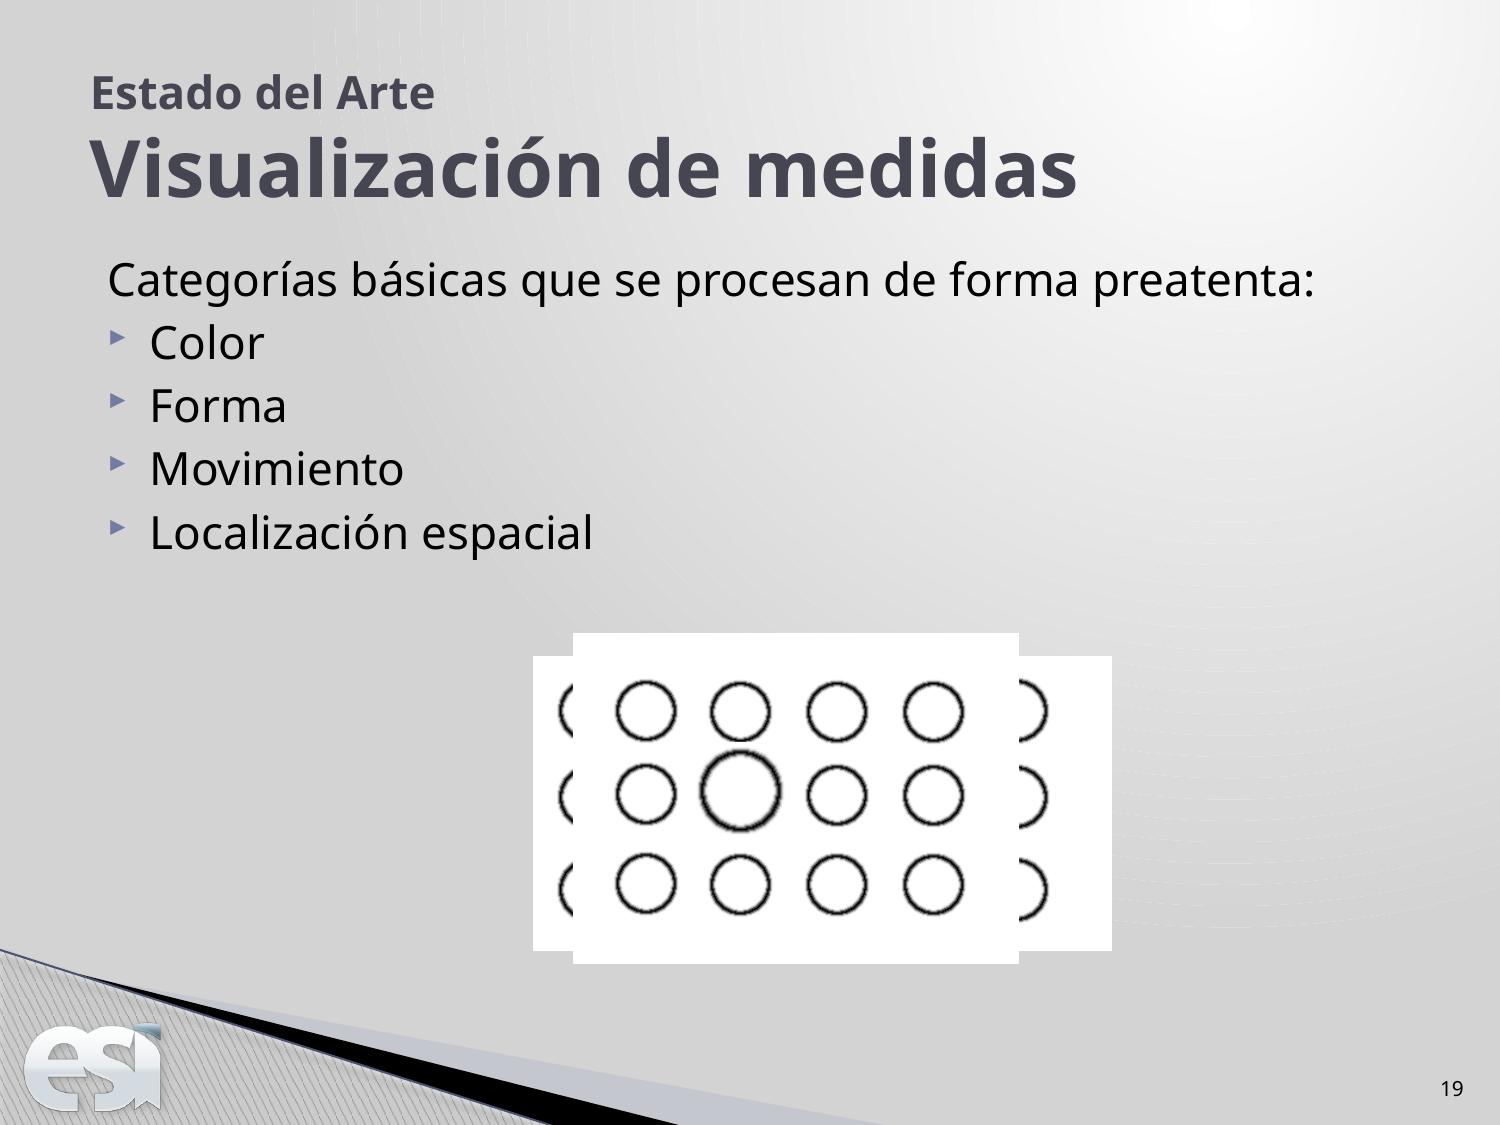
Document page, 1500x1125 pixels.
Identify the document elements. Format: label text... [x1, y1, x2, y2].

list Categorías básicas que se procesan de forma preatenta: Color Forma Movimiento Localización espacial [75, 243, 1425, 986]
title Estado del Arte Visualización de medidas [75, 45, 1425, 233]
picture [533, 633, 1113, 964]
picture [17, 1017, 172, 1116]
slide_number 19 [1418, 1051, 1479, 1112]
